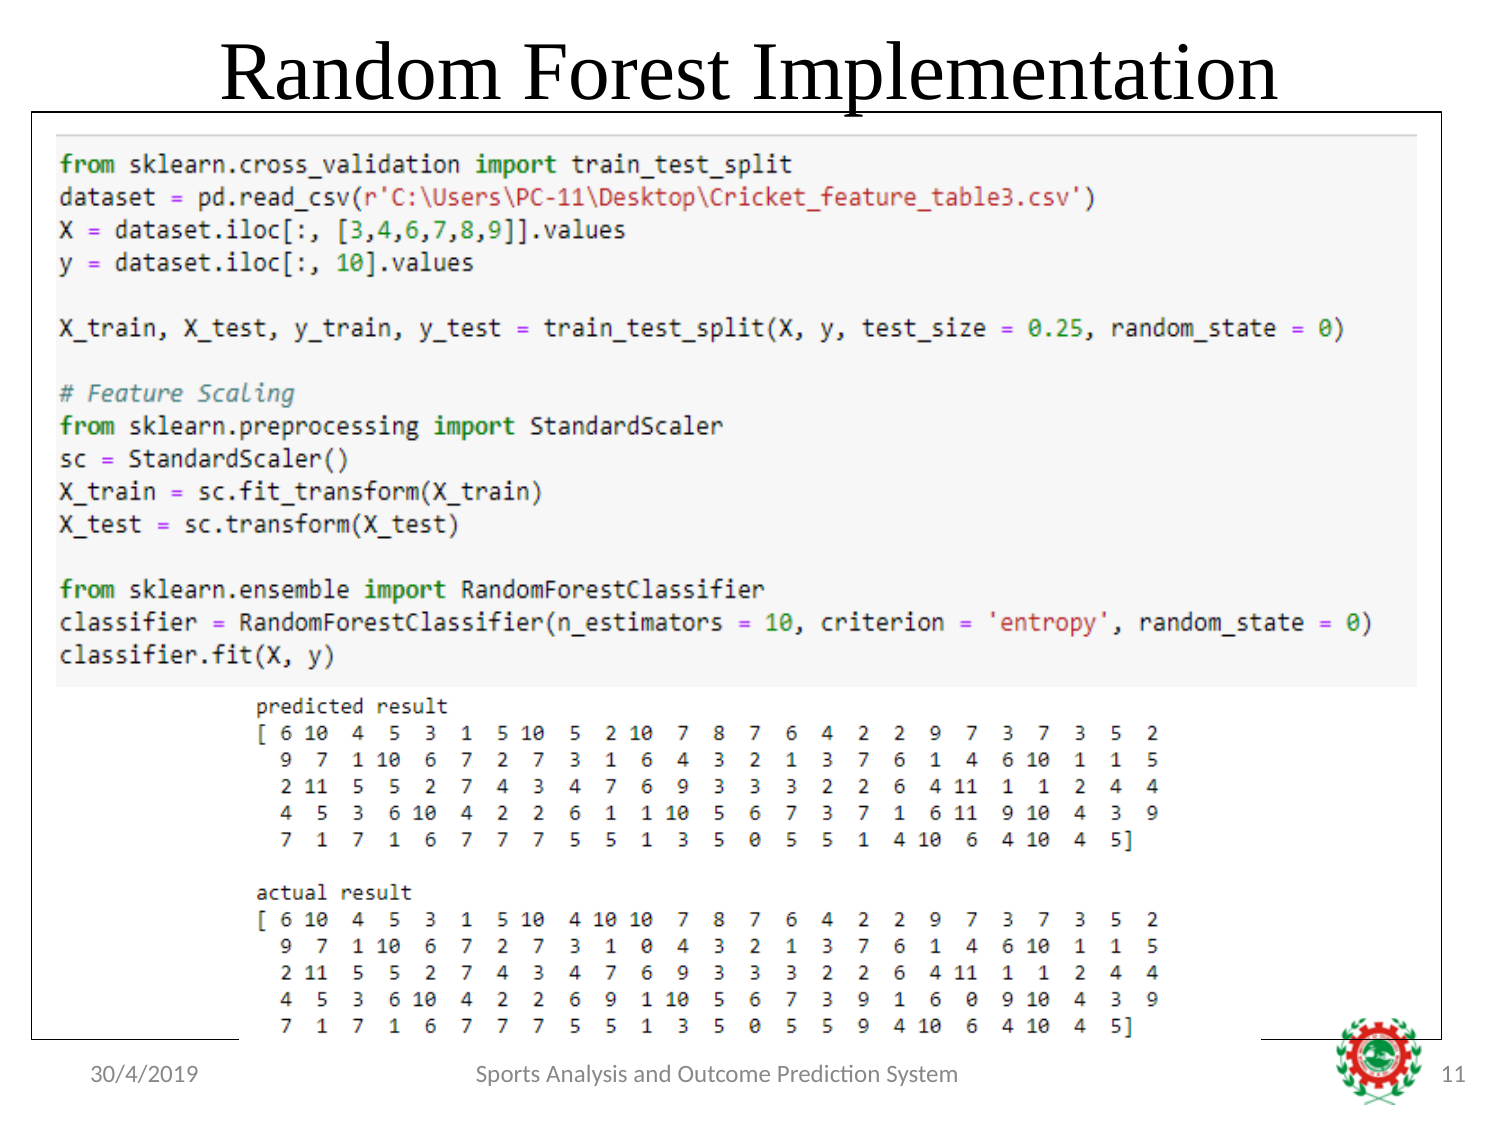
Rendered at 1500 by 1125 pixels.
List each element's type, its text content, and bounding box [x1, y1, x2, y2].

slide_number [75, 1042, 415, 1103]
footer Sports Analysis and Outcome Prediction System [415, 1048, 1021, 1103]
picture [56, 131, 1417, 1040]
list [31, 112, 1442, 1040]
slide_number 11 [1131, 1042, 1482, 1103]
title Random Forest Implementation [75, 0, 1425, 112]
